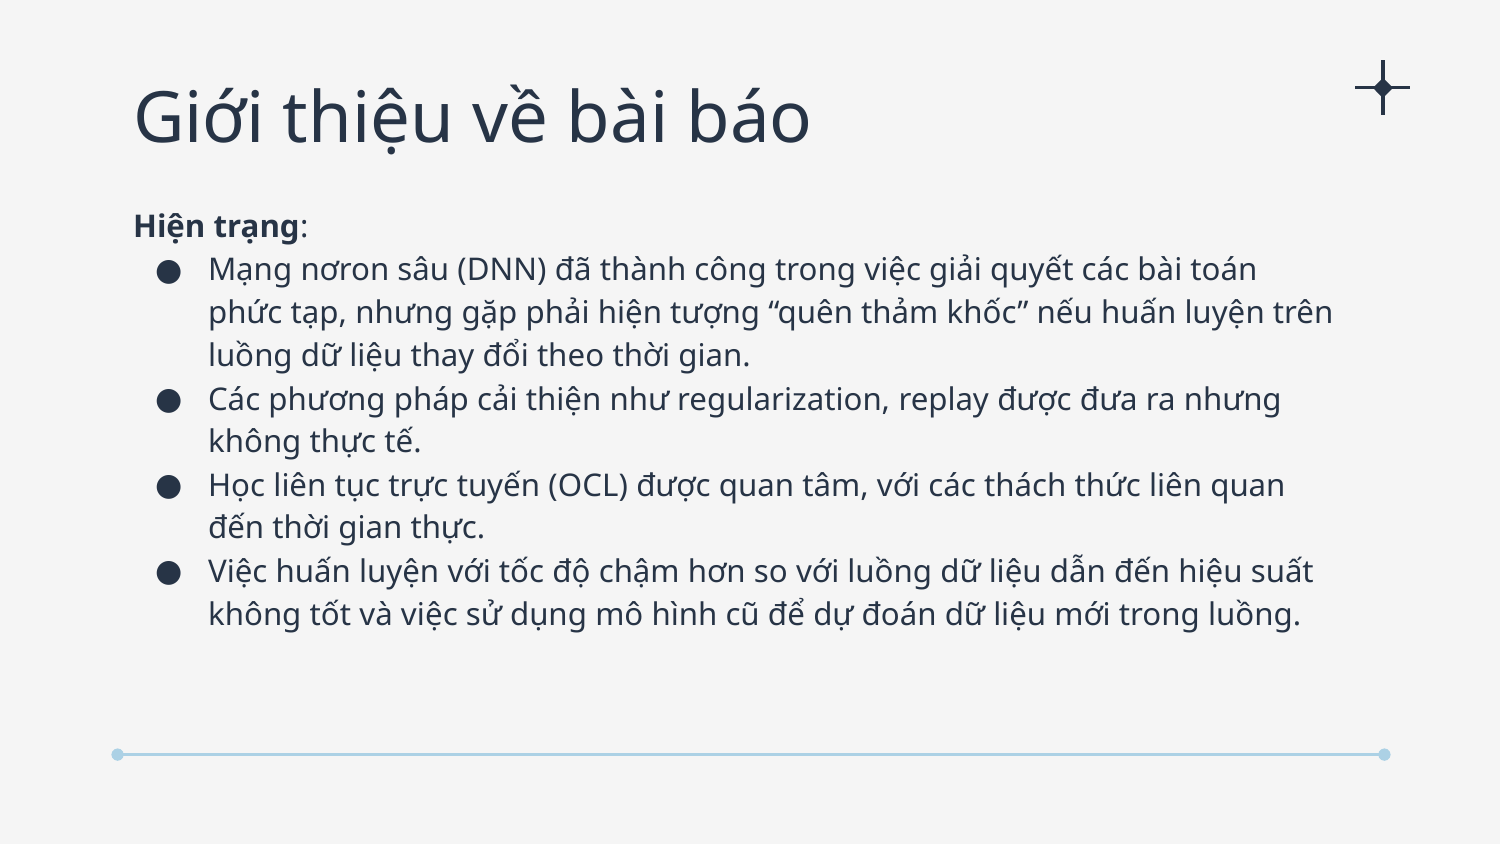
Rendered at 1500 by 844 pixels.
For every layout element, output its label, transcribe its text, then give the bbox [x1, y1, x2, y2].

list Hiện trạng: Mạng nơron sâu (DNN) đã thành công trong việc giải quyết các bài toán phức tạp, nhưng gặp phải hiện tượng “quên thảm khốc” nếu huấn luyện trên luồng dữ liệu thay đổi theo thời gian. Các phương pháp cải thiện như regularization, replay được đưa ra nhưng không thực tế. Học liên tục trực tuyến (OCL) được quan tâm, với các thách thức liên quan đến thời gian thực. Việc huấn luyện với tốc độ chậm hơn so với luồng dữ liệu dẫn đến hiệu suất không tốt và việc sử dụng mô hình cũ để dự đoán dữ liệu mới trong luồng. [118, 185, 1356, 755]
title Giới thiệu về bài báo [118, 72, 1382, 167]
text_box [1355, 60, 1411, 116]
